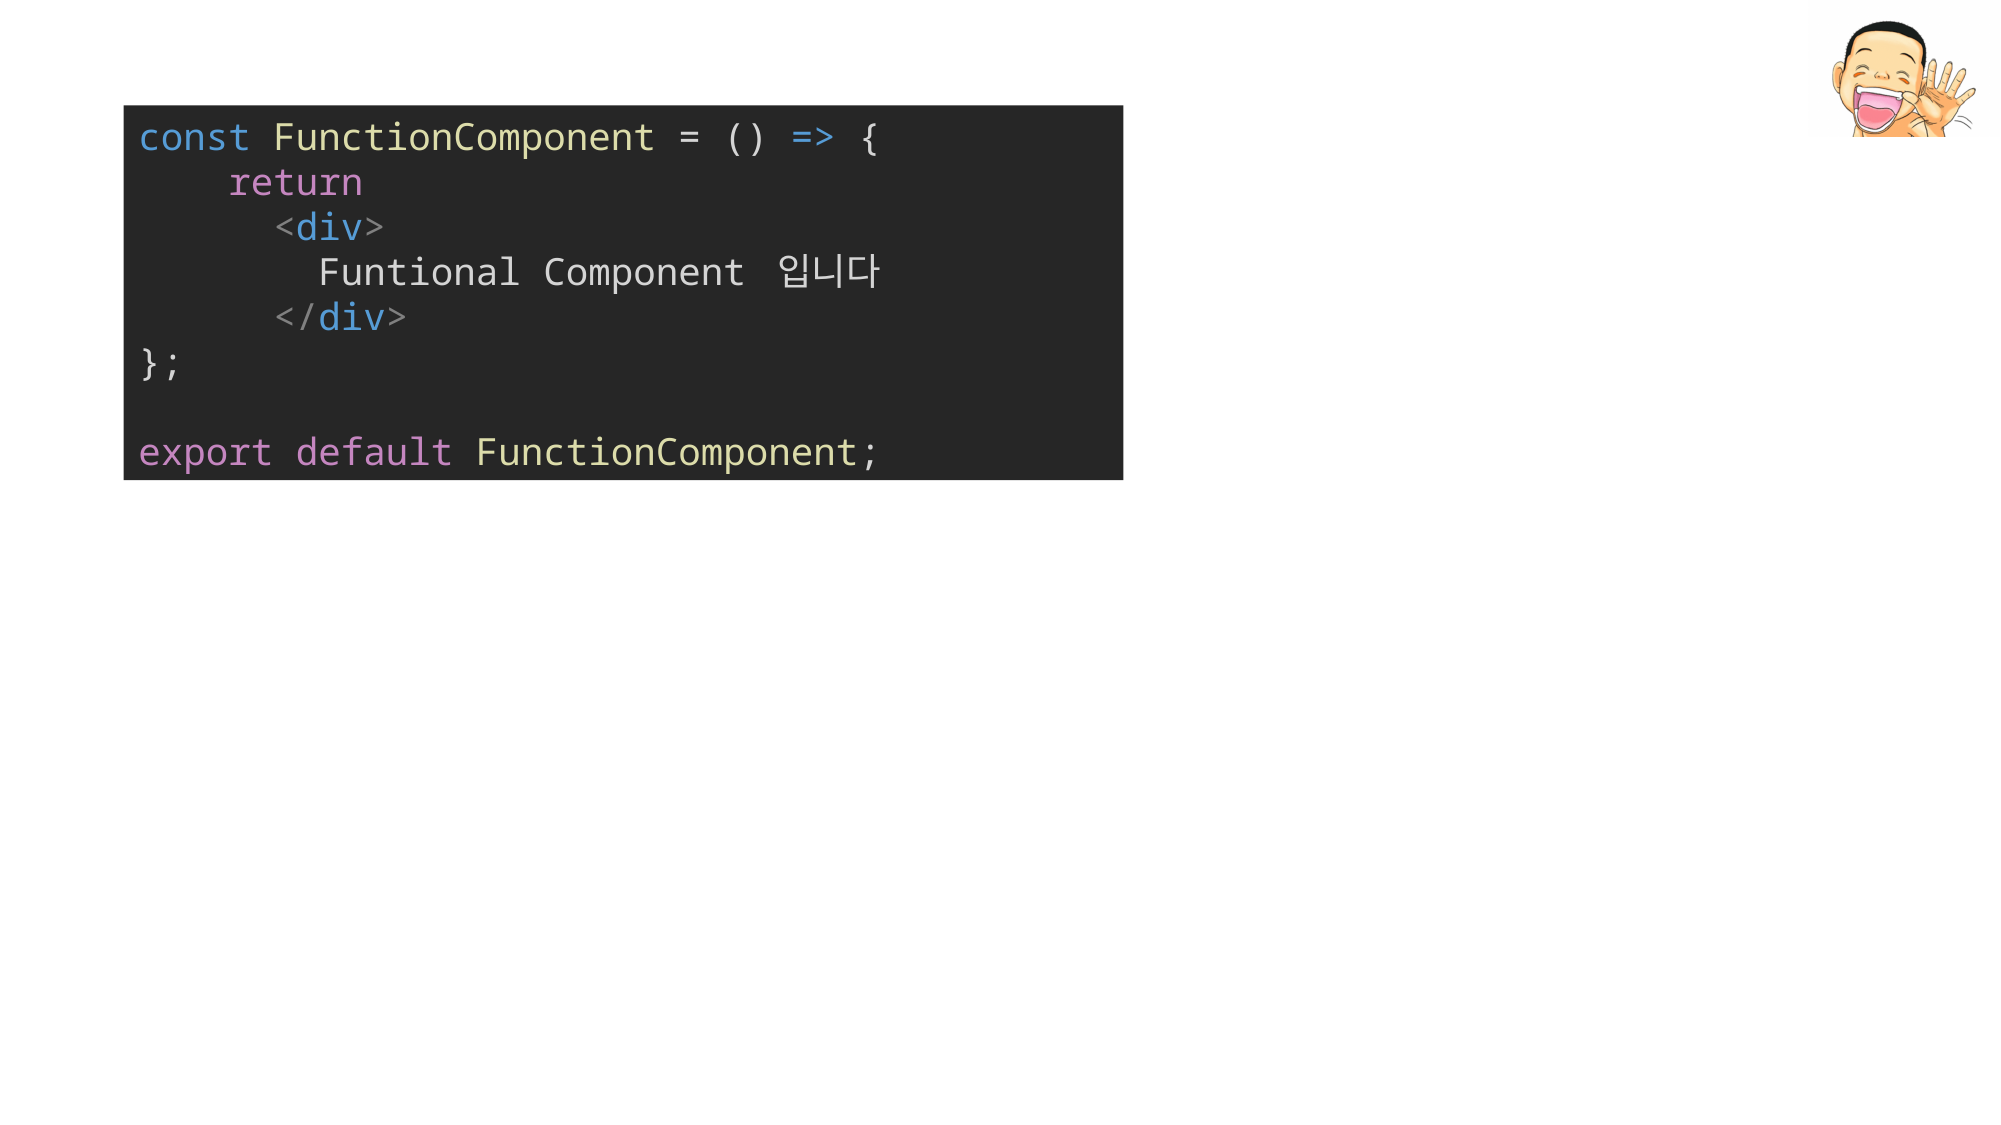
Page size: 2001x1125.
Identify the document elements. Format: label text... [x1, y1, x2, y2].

text_box const FunctionComponent = () => { return <div> Funtional Component 입니다 </div> }; export default FunctionComponent; [123, 105, 1124, 481]
picture [1808, 0, 2000, 137]
